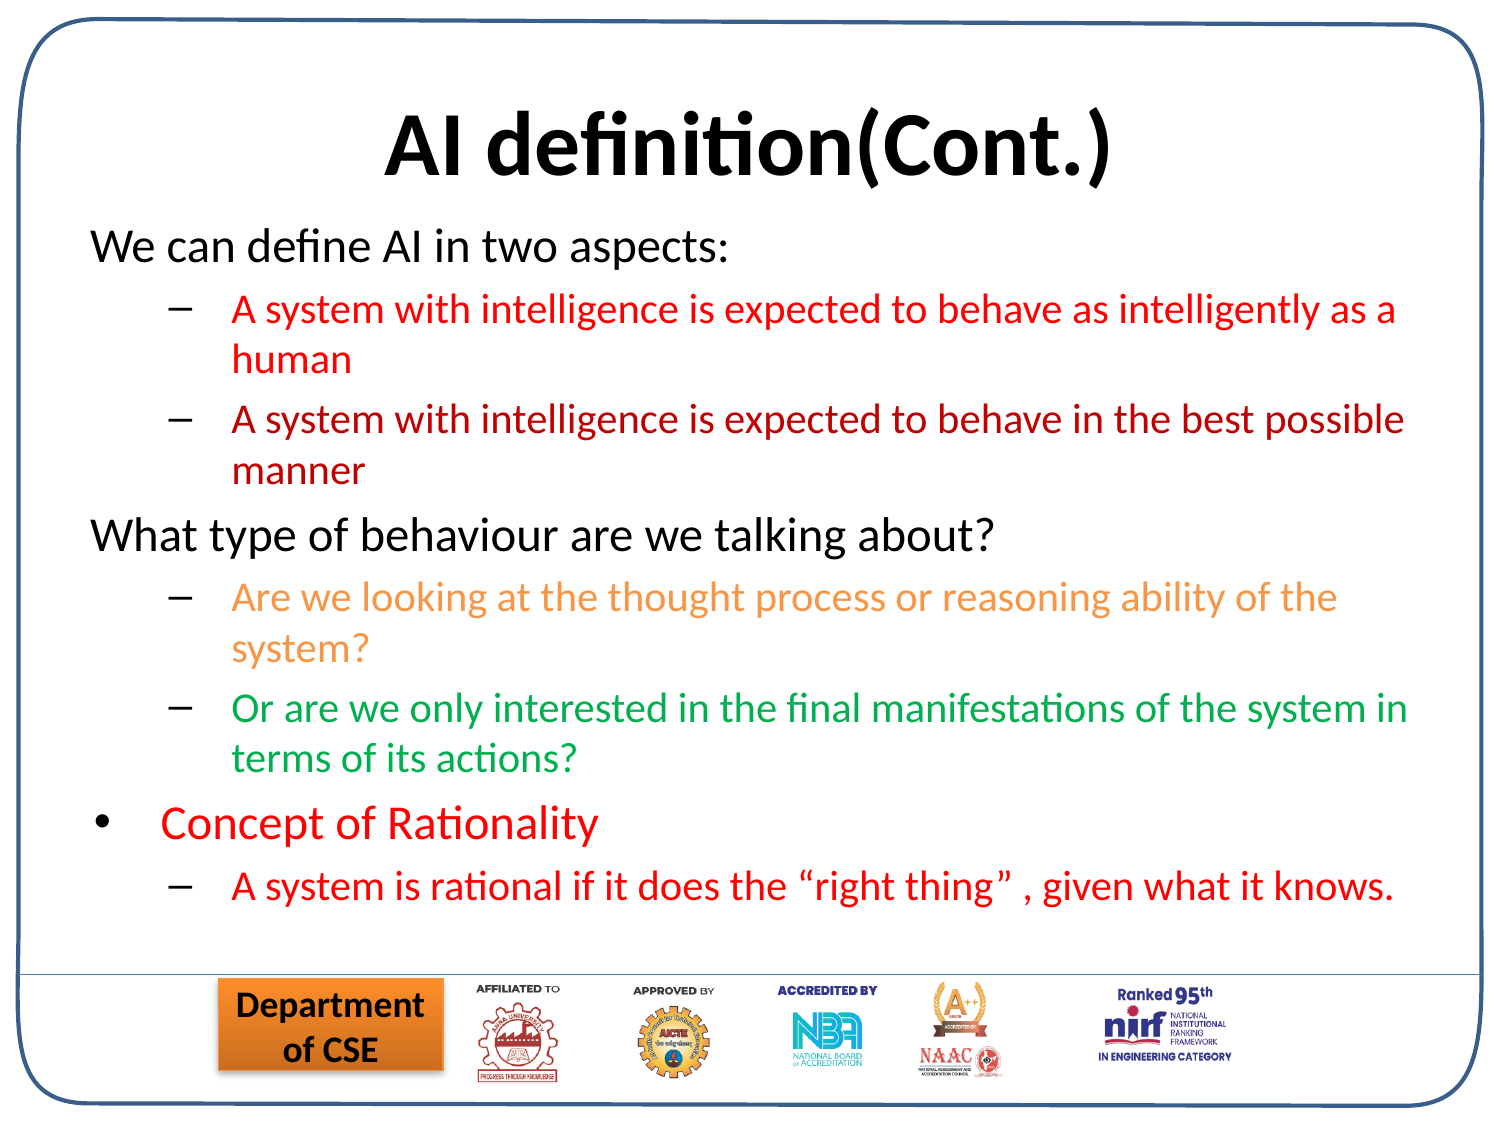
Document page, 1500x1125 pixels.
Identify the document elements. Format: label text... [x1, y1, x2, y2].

picture [775, 975, 880, 1070]
picture [466, 975, 569, 1089]
picture [914, 975, 1007, 1083]
picture [1092, 975, 1241, 1074]
picture [620, 975, 731, 1086]
list We can define AI in two aspects: A system with intelligence is expected to behave as intelligently as a human A system with intelligence is expected to behave in the best possible manner What type of behaviour are we talking about? Are we looking at the thought process or reasoning ability of the system? Or are we only interested in the final manifestations of the system in terms of its actions? Concept of Rationality A system is rational if it does the “right thing” , given what it knows. [75, 206, 1425, 949]
title AI definition(Cont.) [75, 45, 1425, 206]
